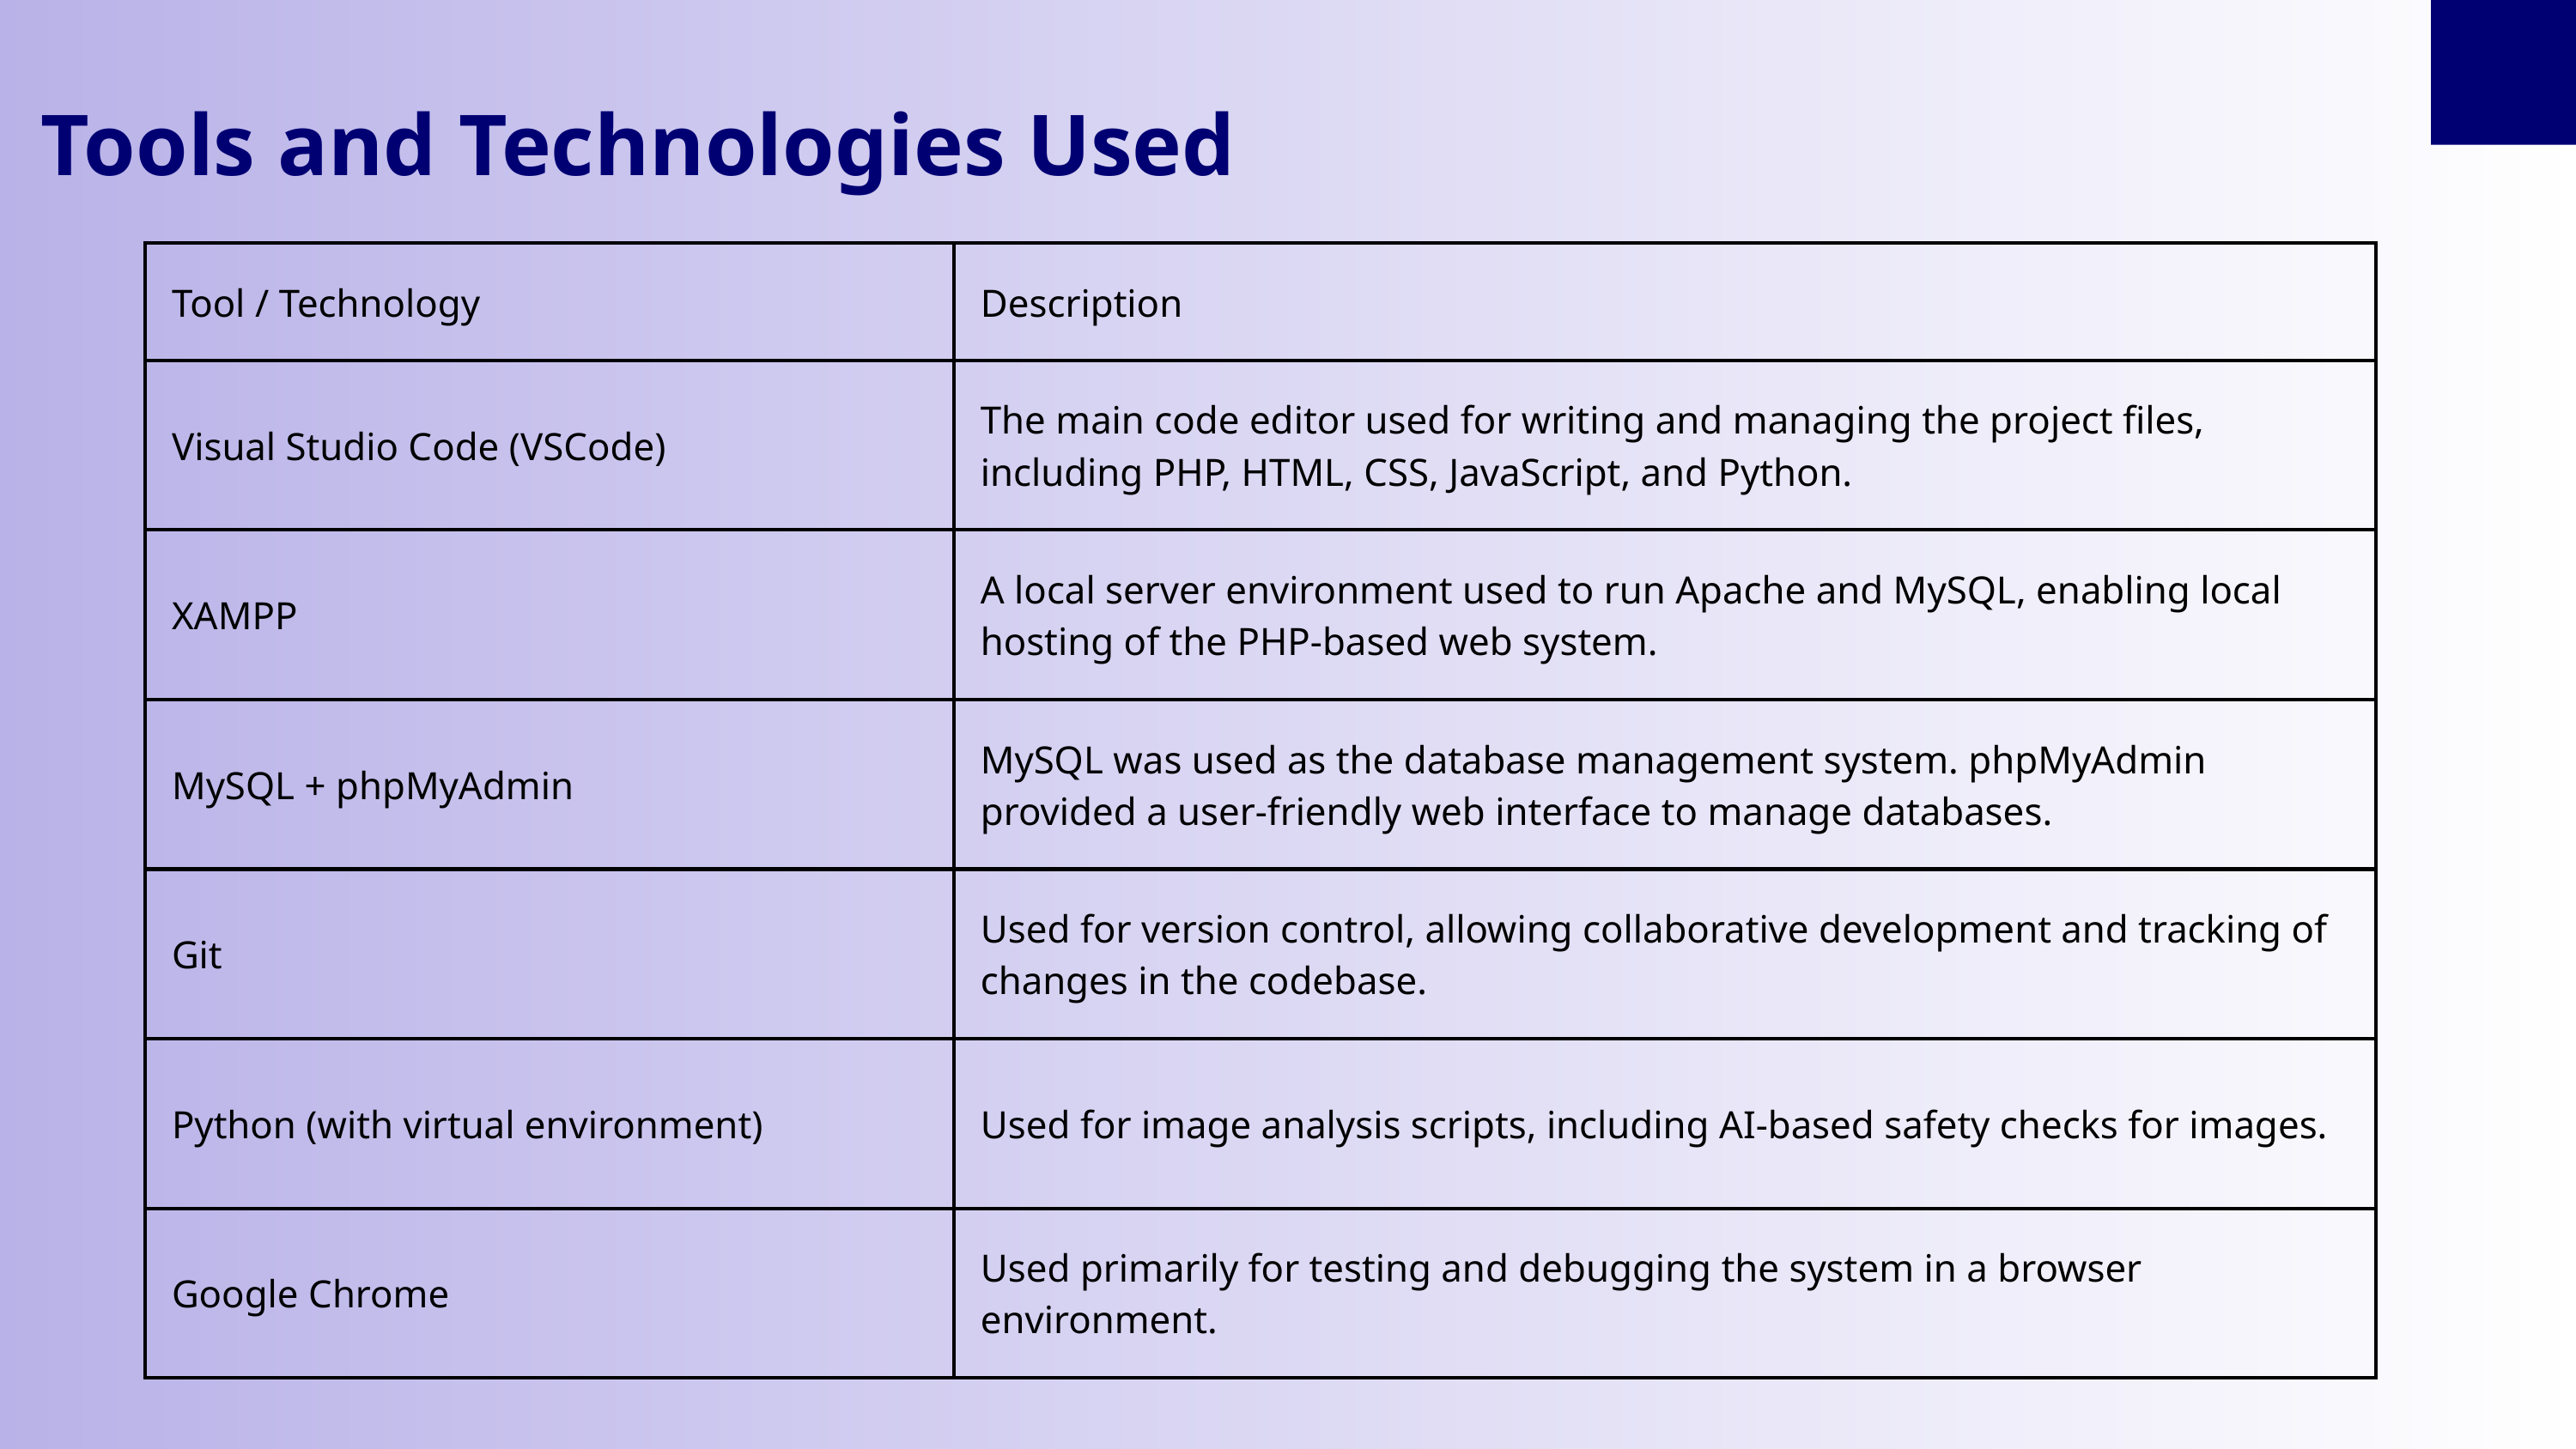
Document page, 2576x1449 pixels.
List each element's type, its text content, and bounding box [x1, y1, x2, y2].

table_header Description [956, 245, 2374, 359]
table_cell Git [147, 871, 952, 1037]
table_cell A local server environment used to run Apache and MySQL, enabling local hosting of the PHP-based web system. [956, 531, 2374, 698]
table_cell Used primarily for testing and debugging the system in a browser environment. [956, 1210, 2374, 1376]
text_box [2431, 0, 2576, 145]
table_cell XAMPP [147, 531, 952, 698]
table_cell Used for version control, allowing collaborative development and tracking of changes in the codebase. [956, 871, 2374, 1037]
table_cell Used for image analysis scripts, including AI-based safety checks for images. [956, 1040, 2374, 1207]
table_cell MySQL was used as the database management system. phpMyAdmin provided a user-friendly web interface to manage databases. [956, 701, 2374, 867]
table_header Tool / Technology [147, 245, 952, 359]
table_cell The main code editor used for writing and managing the project files, including PHP, HTML, CSS, JavaScript, and Python. [956, 362, 2374, 528]
text_box Tools and Technologies Used [40, 100, 1526, 193]
table_cell Visual Studio Code (VSCode) [147, 362, 952, 528]
table_cell Google Chrome [147, 1210, 952, 1376]
table_cell Python (with virtual environment) [147, 1040, 952, 1207]
table_cell MySQL + phpMyAdmin [147, 701, 952, 867]
